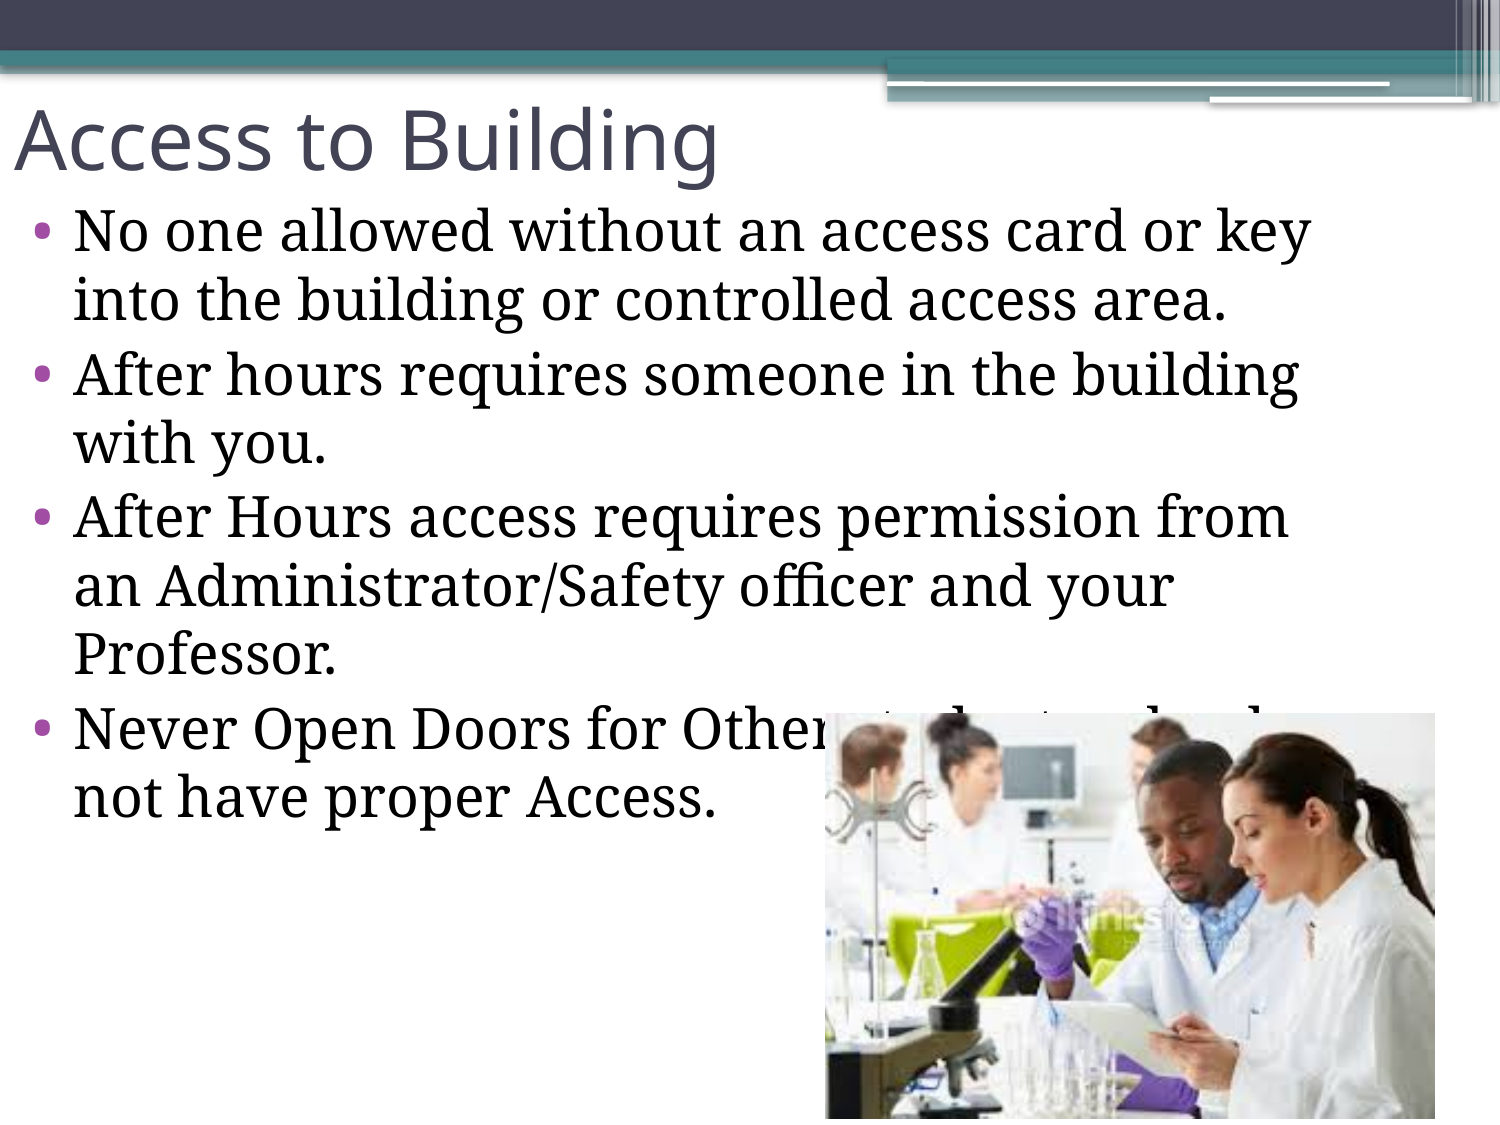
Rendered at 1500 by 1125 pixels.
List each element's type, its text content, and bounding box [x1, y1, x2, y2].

picture [824, 713, 1435, 1120]
title Access to Building [0, 50, 1350, 187]
list No one allowed without an access card or key into the building or controlled access area. After hours requires someone in the building with you. After Hours access requires permission from an Administrator/Safety officer and your Professor. Never Open Doors for Other students who do not have proper Access. [0, 187, 1350, 897]
